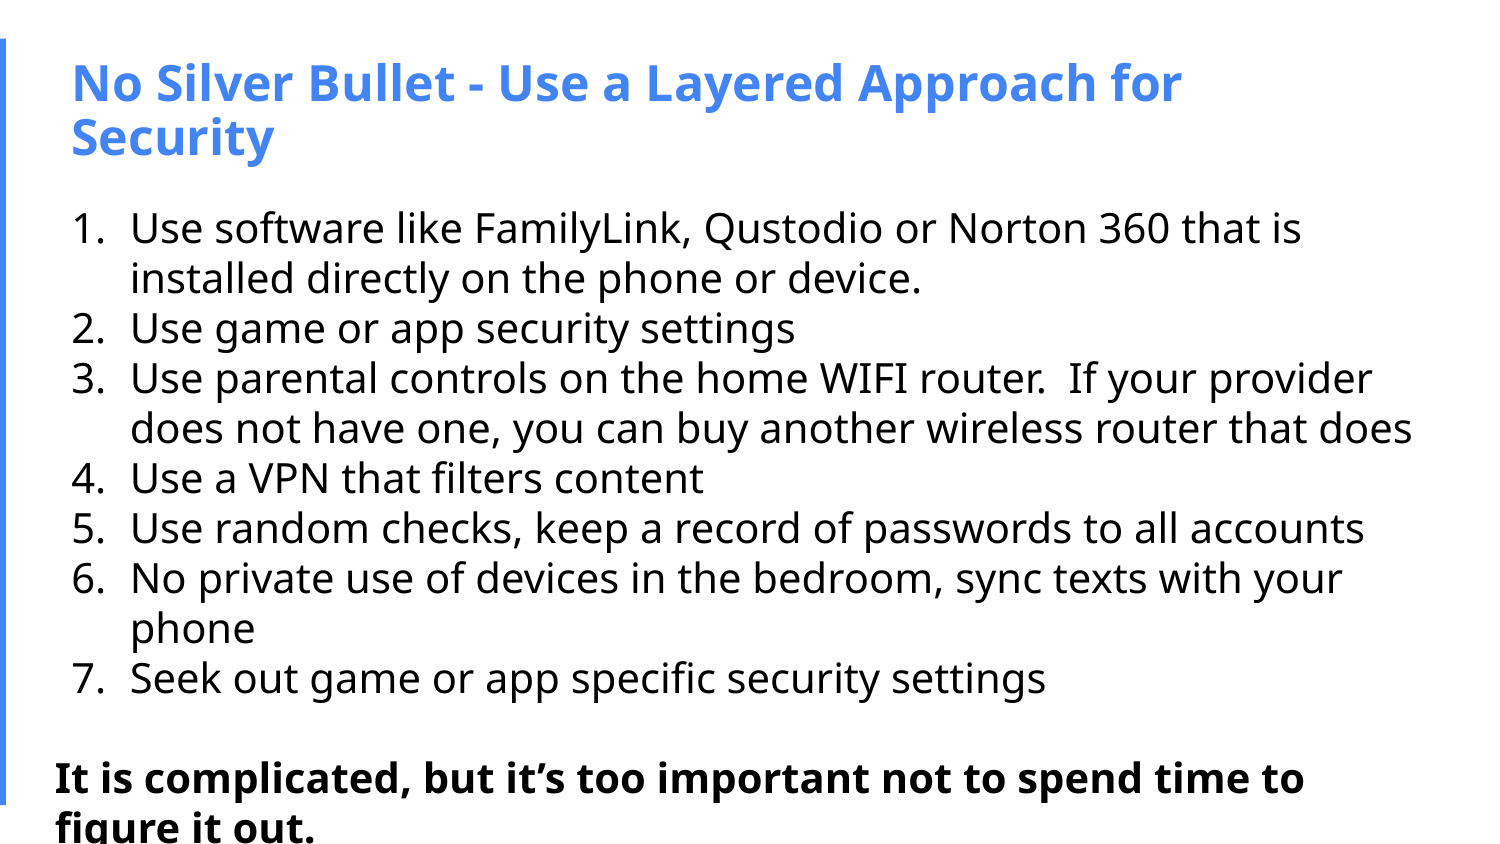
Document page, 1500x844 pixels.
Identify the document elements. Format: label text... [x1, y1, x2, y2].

title No Silver Bullet - Use a Layered Approach for Security [56, 43, 1336, 112]
text_box Use software like FamilyLink, Qustodio or Norton 360 that is installed directly on the phone or device. Use game or app security settings Use parental controls on the home WIFI router. If your provider does not have one, you can buy another wireless router that does Use a VPN that filters content Use random checks, keep a record of passwords to all accounts No private use of devices in the bedroom, sync texts with your phone Seek out game or app specific security settings It is complicated, but it’s too important not to spend time to figure it out. [39, 186, 1442, 805]
